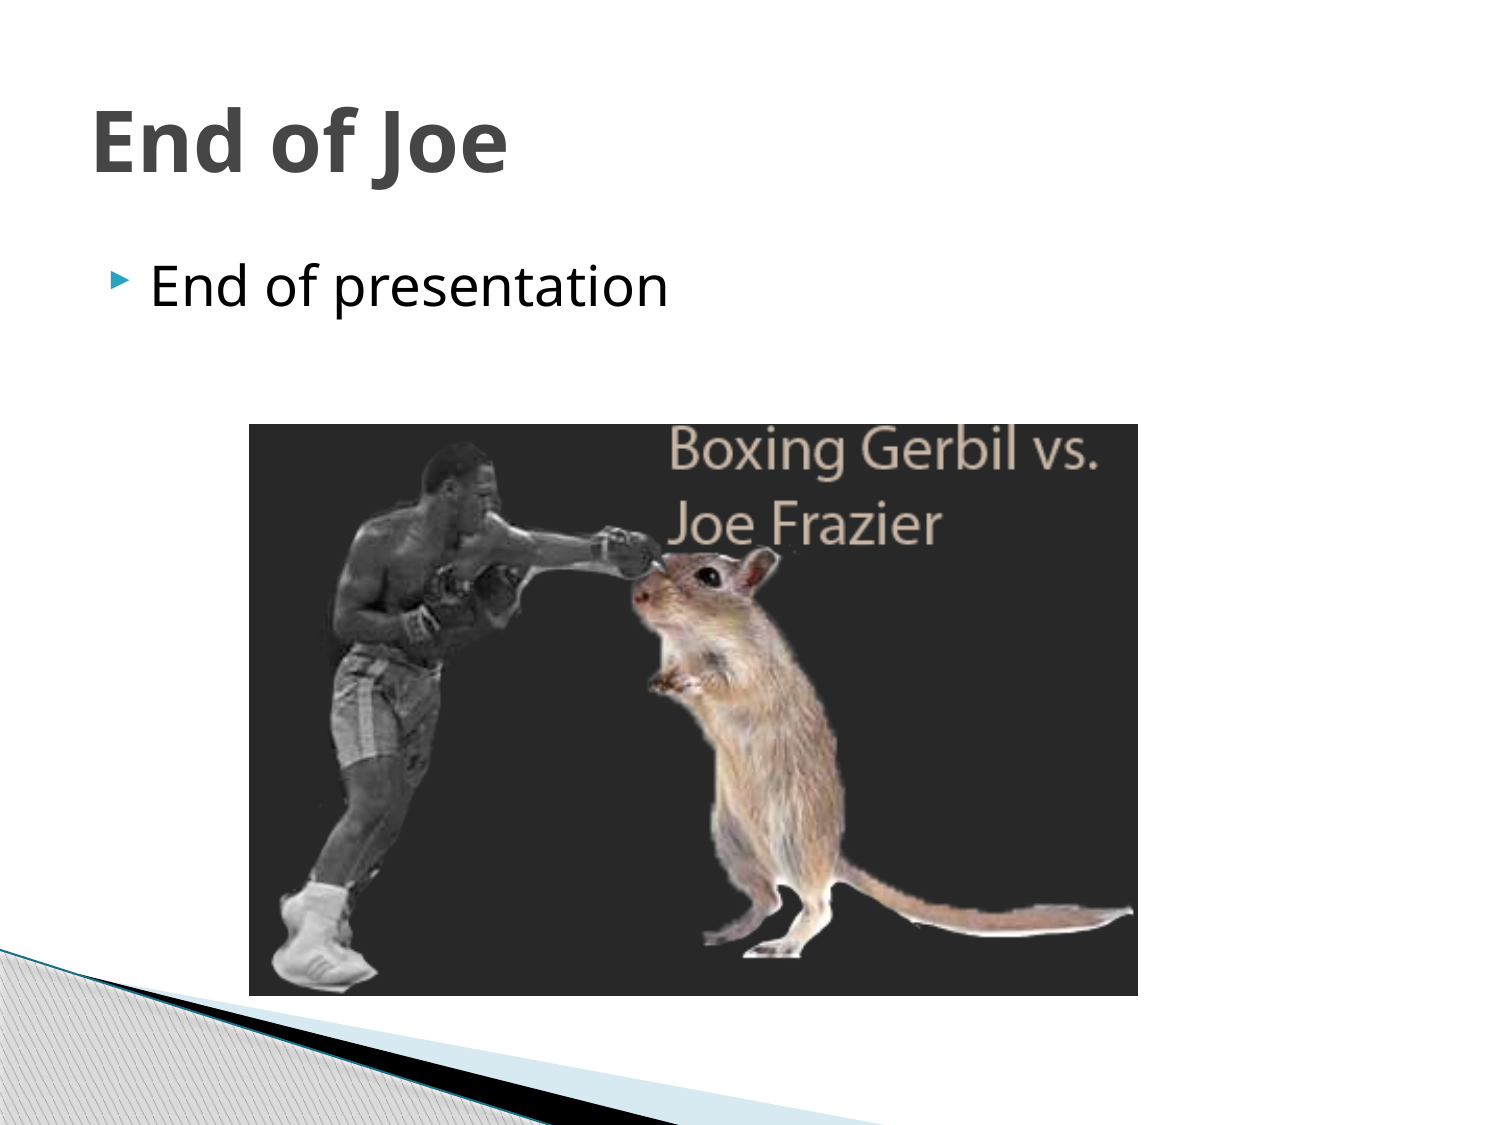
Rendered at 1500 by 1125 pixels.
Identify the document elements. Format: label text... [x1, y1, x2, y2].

title End of Joe [75, 45, 1425, 233]
picture [249, 424, 1138, 996]
list End of presentation [75, 243, 1425, 986]
